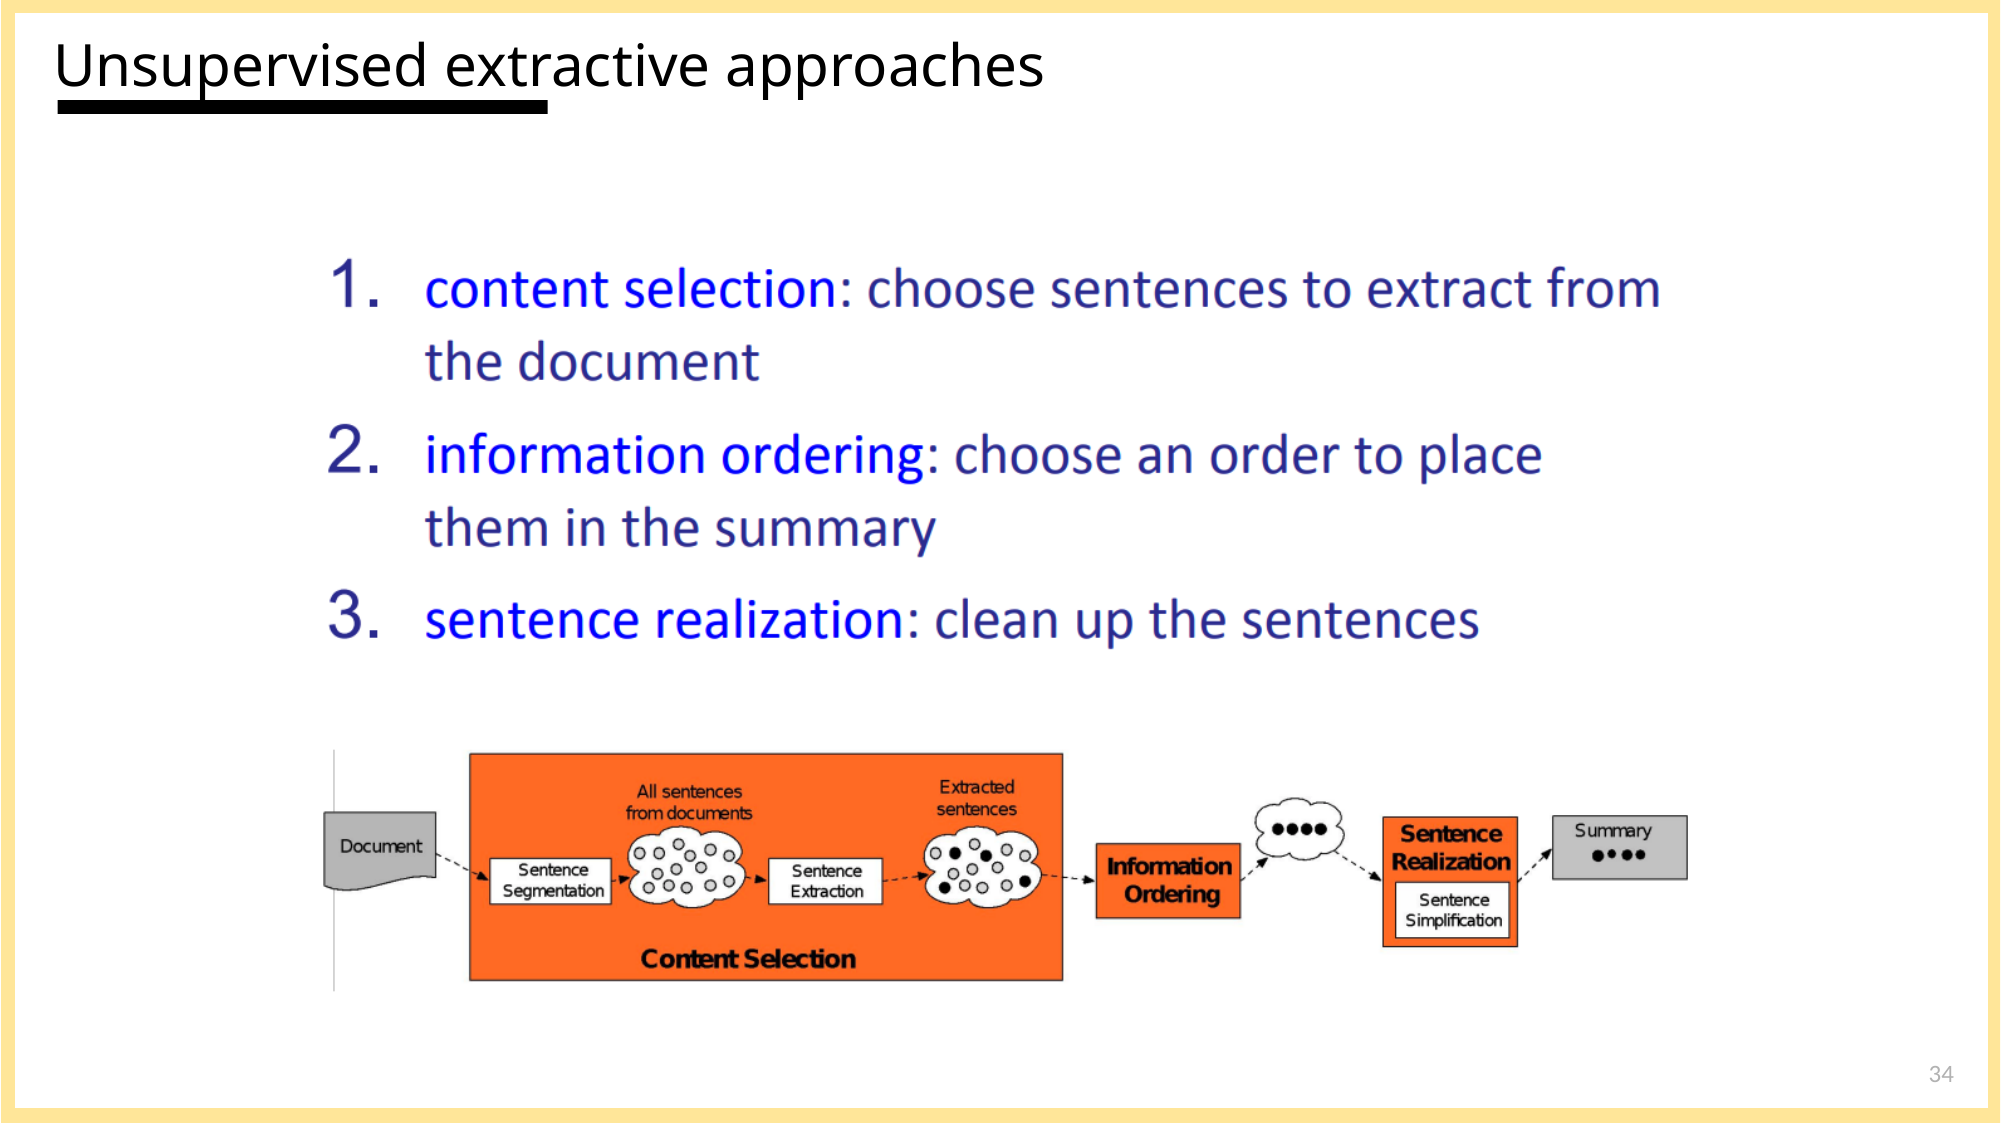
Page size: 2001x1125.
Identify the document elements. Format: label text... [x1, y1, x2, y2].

picture [297, 229, 1703, 1004]
slide_number 34 [1519, 1042, 1970, 1103]
text_box Unsupervised extractive approaches [38, 28, 1321, 132]
